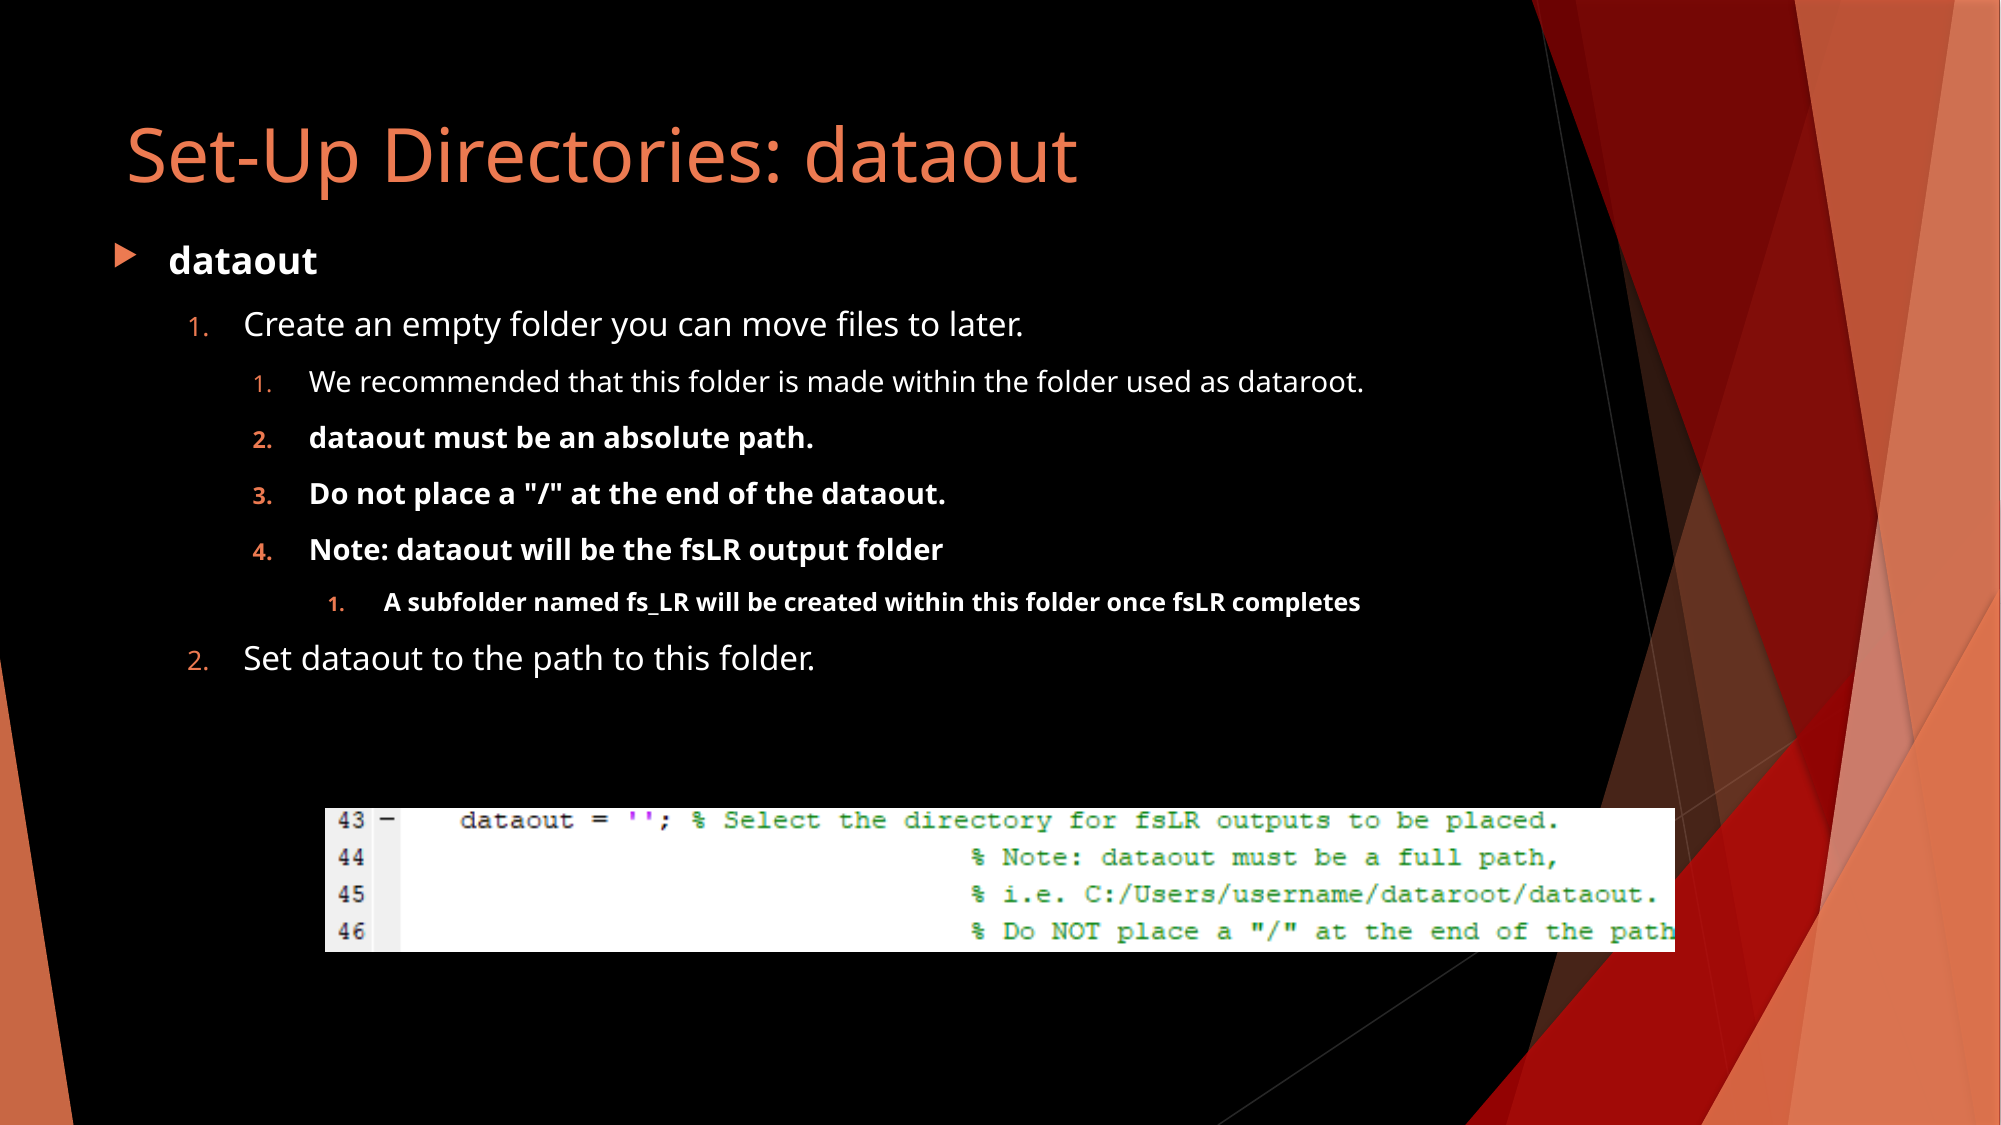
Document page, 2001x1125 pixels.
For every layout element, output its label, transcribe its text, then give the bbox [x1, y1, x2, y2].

title Set-Up Directories: dataout [111, 99, 1522, 317]
picture [324, 807, 1676, 953]
list dataout Create an empty folder you can move files to later. We recommended that this folder is made within the folder used as dataroot. dataout must be an absolute path. Do not place a "/" at the end of the dataout. Note: dataout will be the fsLR output folder A subfolder named fs_LR will be created within this folder once fsLR completes Set dataout to the path to this folder. [97, 229, 1508, 866]
